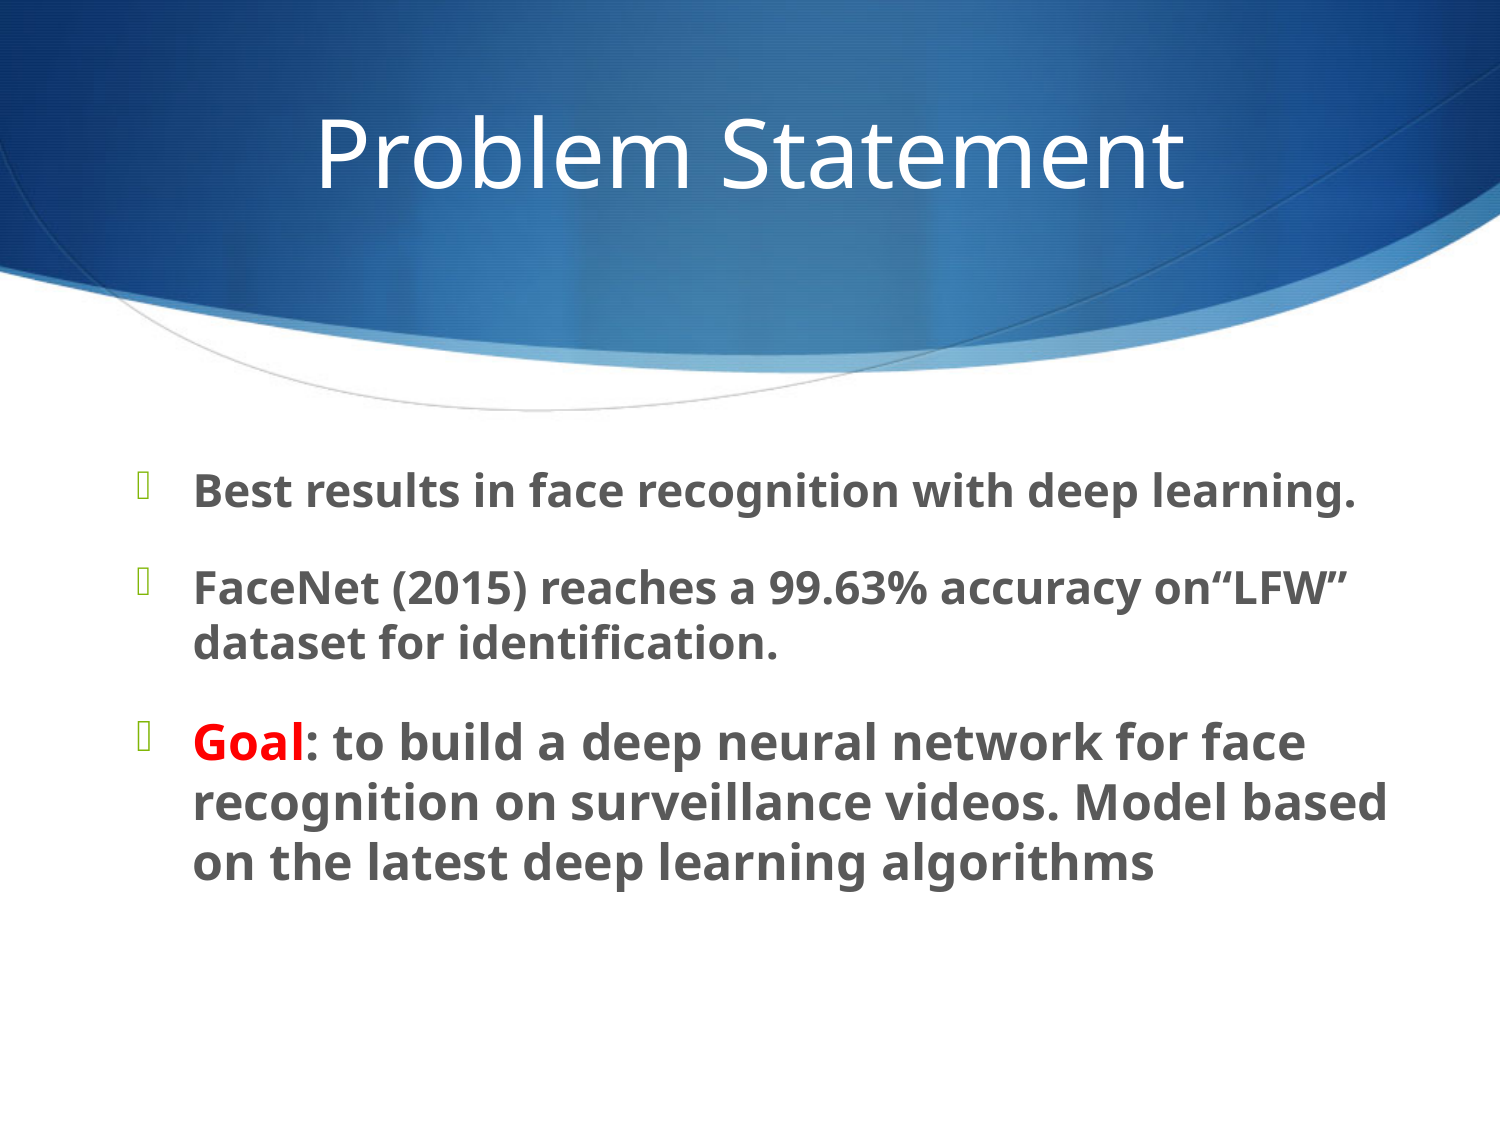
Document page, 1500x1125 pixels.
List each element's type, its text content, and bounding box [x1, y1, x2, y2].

picture [0, 0, 1500, 1125]
title Problem Statement [75, 56, 1425, 245]
list Best results in face recognition with deep learning. FaceNet (2015) reaches a 99.63% accuracy on“LFW” dataset for identification. Goal: to build a deep neural network for face recognition on surveillance videos. Model based on the latest deep learning algorithms [121, 454, 1425, 991]
